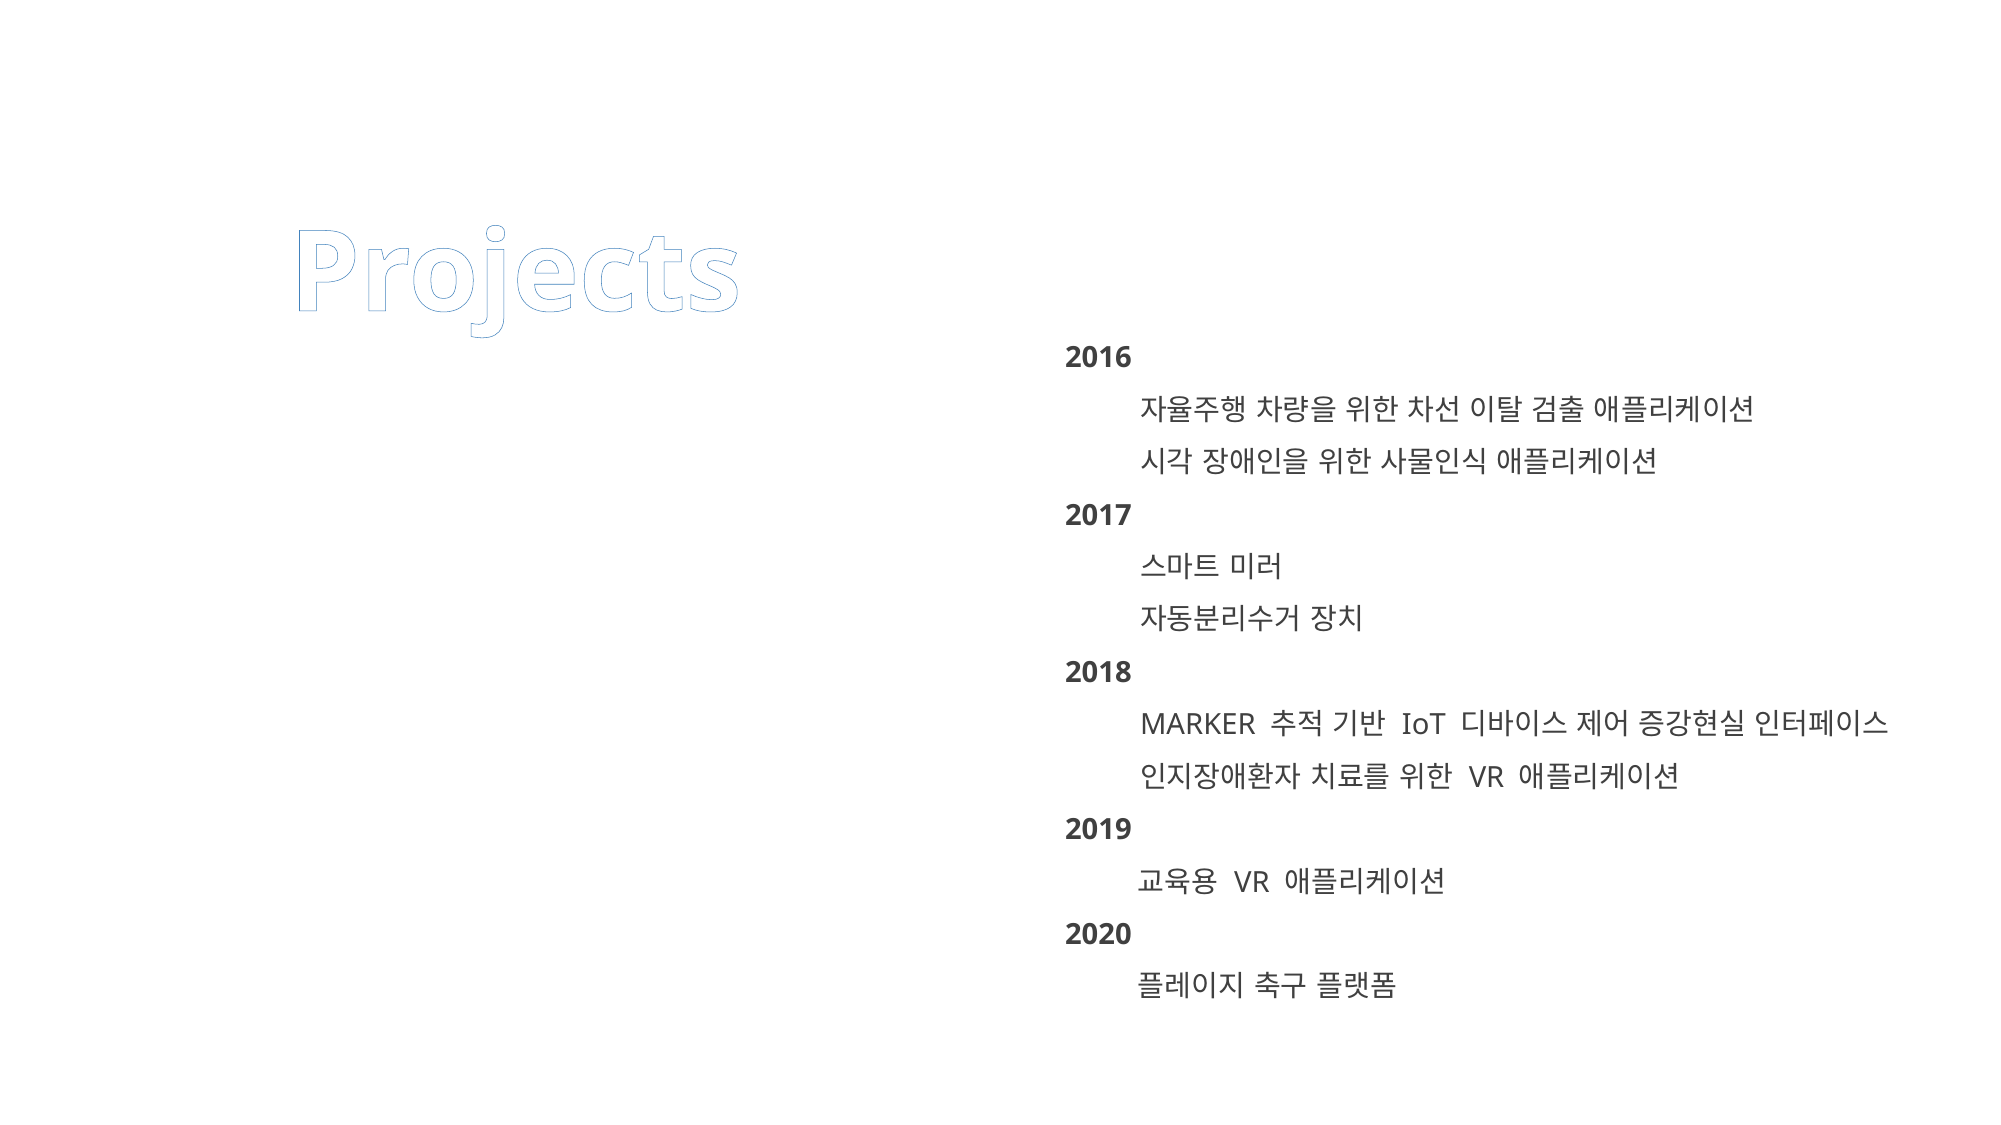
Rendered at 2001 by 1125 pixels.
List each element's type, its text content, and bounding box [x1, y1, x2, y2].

text_box 2016 자율주행 차량을 위한 차선 이탈 검출 애플리케이션 시각 장애인을 위한 사물인식 애플리케이션 2017 스마트 미러 자동분리수거 장치 2018 MARKER 추적 기반 IoT 디바이스 제어 증강현실 인터페이스 인지장애환자 치료를 위한 VR 애플리케이션 2019 교육용 VR 애플리케이션 2020 플레이지 축구 플랫폼 [1050, 313, 1940, 1011]
text_box Projects [273, 198, 758, 334]
